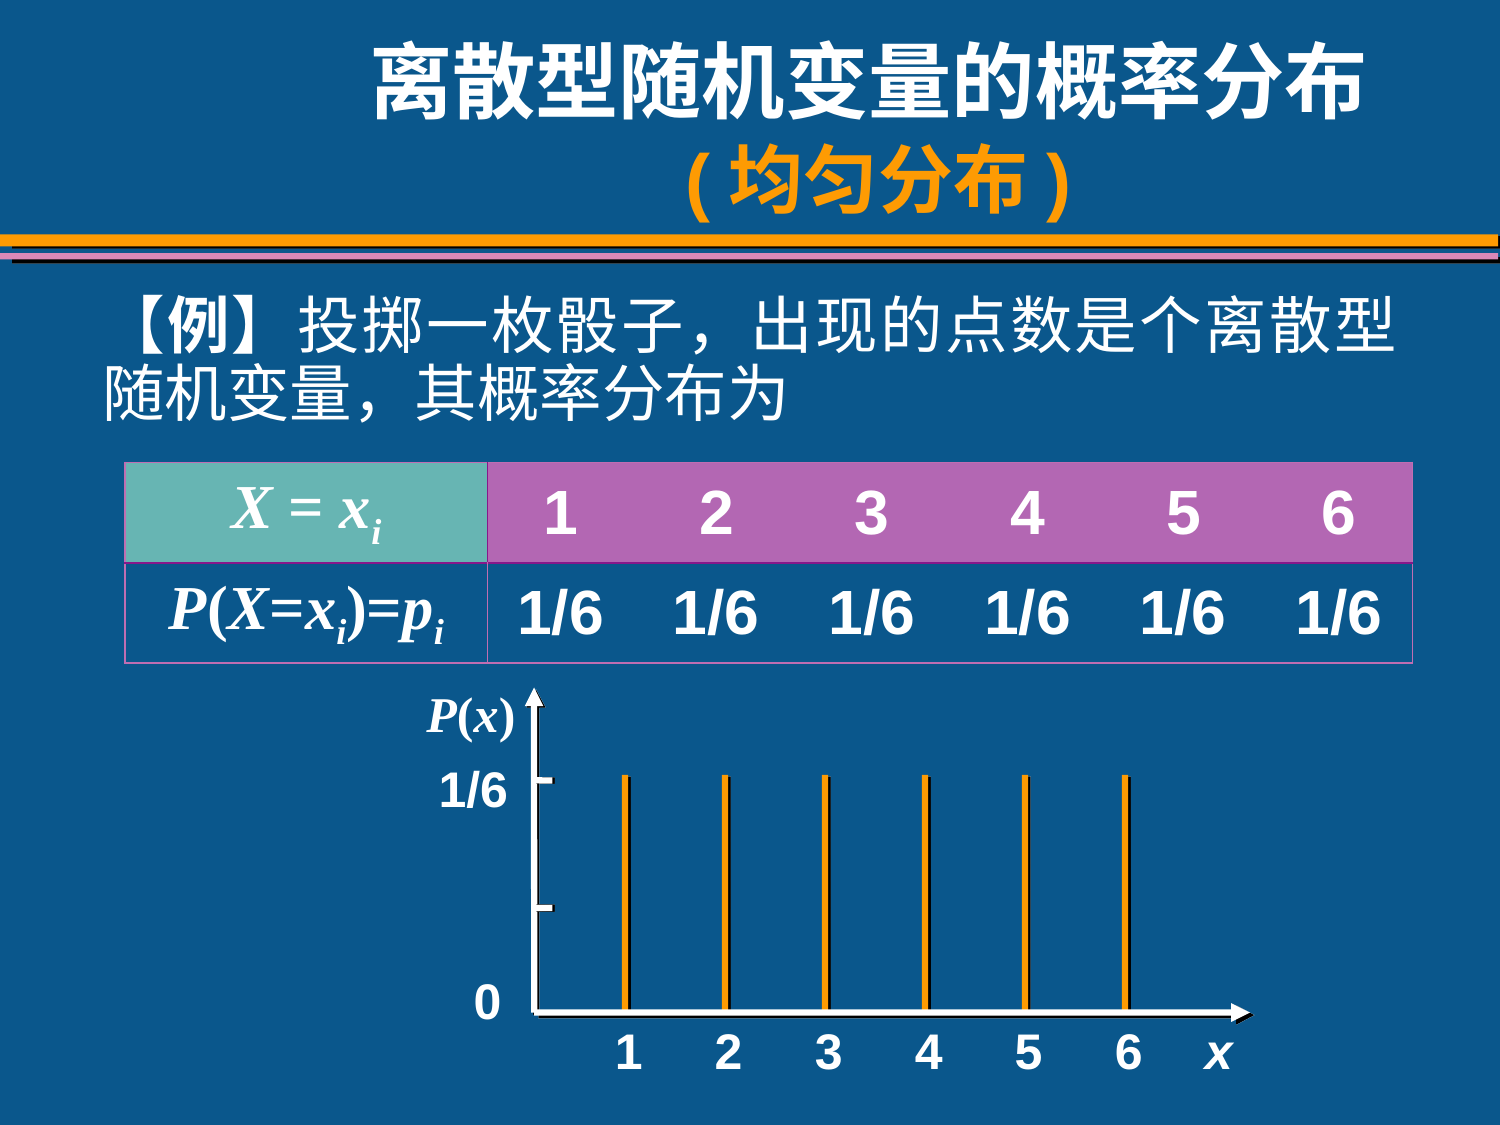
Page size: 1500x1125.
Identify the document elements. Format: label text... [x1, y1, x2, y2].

table_header 1 2 3 4 5 6 [488, 463, 1412, 562]
table_header X = xi [126, 463, 487, 562]
text_box 【例】投掷一枚骰子，出现的点数是个离散型随机变量，其概率分布为 [87, 287, 1413, 438]
title 离散型随机变量的概率分布 (均匀分布) [312, 37, 1425, 225]
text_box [387, 674, 1250, 1088]
table_cell P(X=xi)=pi [126, 564, 487, 662]
table_cell 1/6 1/6 1/6 1/6 1/6 1/6 [488, 564, 1412, 662]
